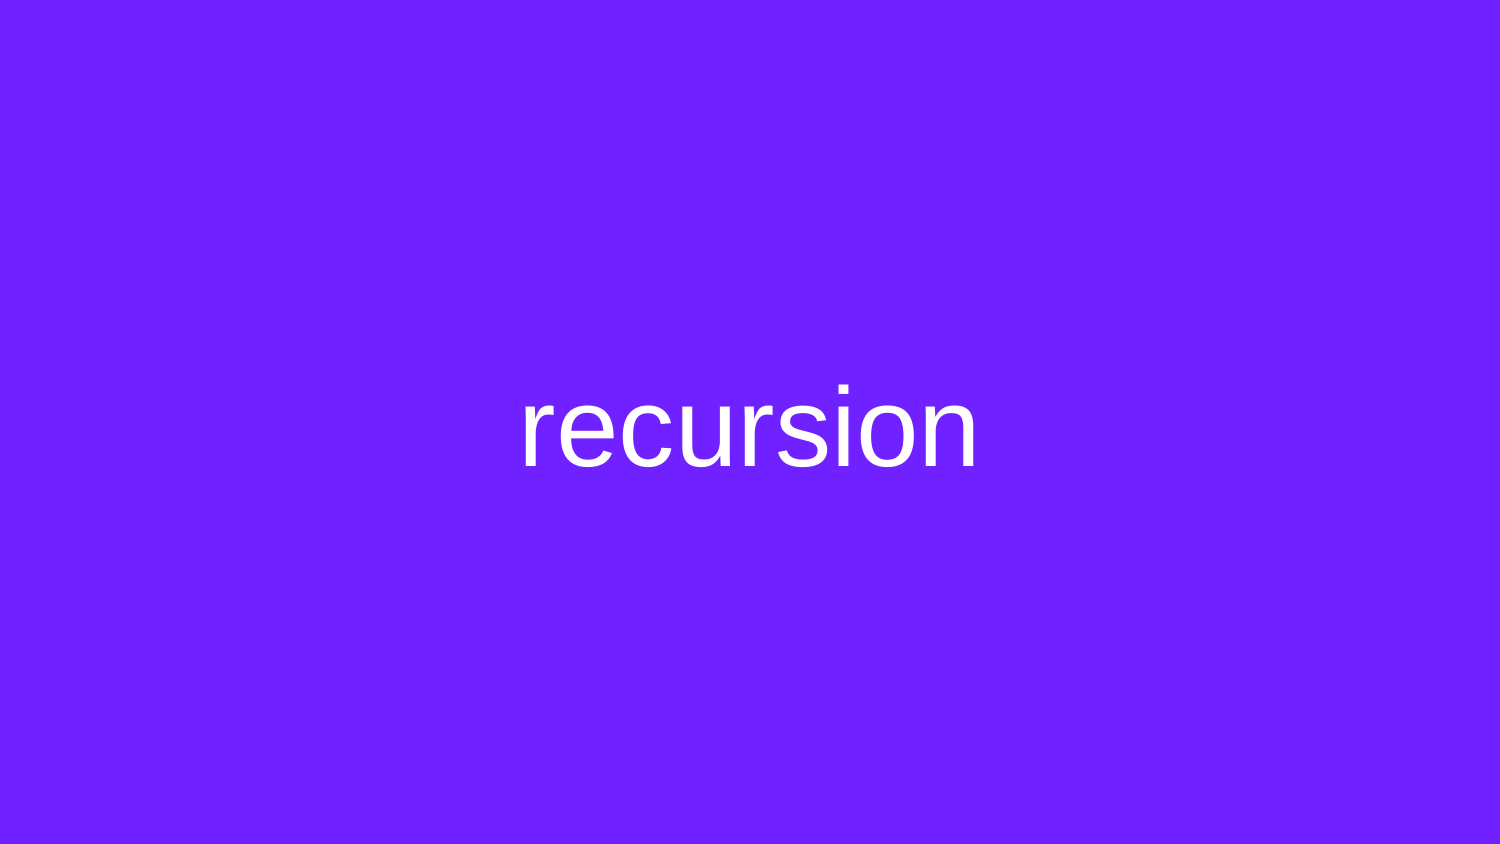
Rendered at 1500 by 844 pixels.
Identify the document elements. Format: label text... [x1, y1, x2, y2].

title recursion [75, 351, 1425, 493]
